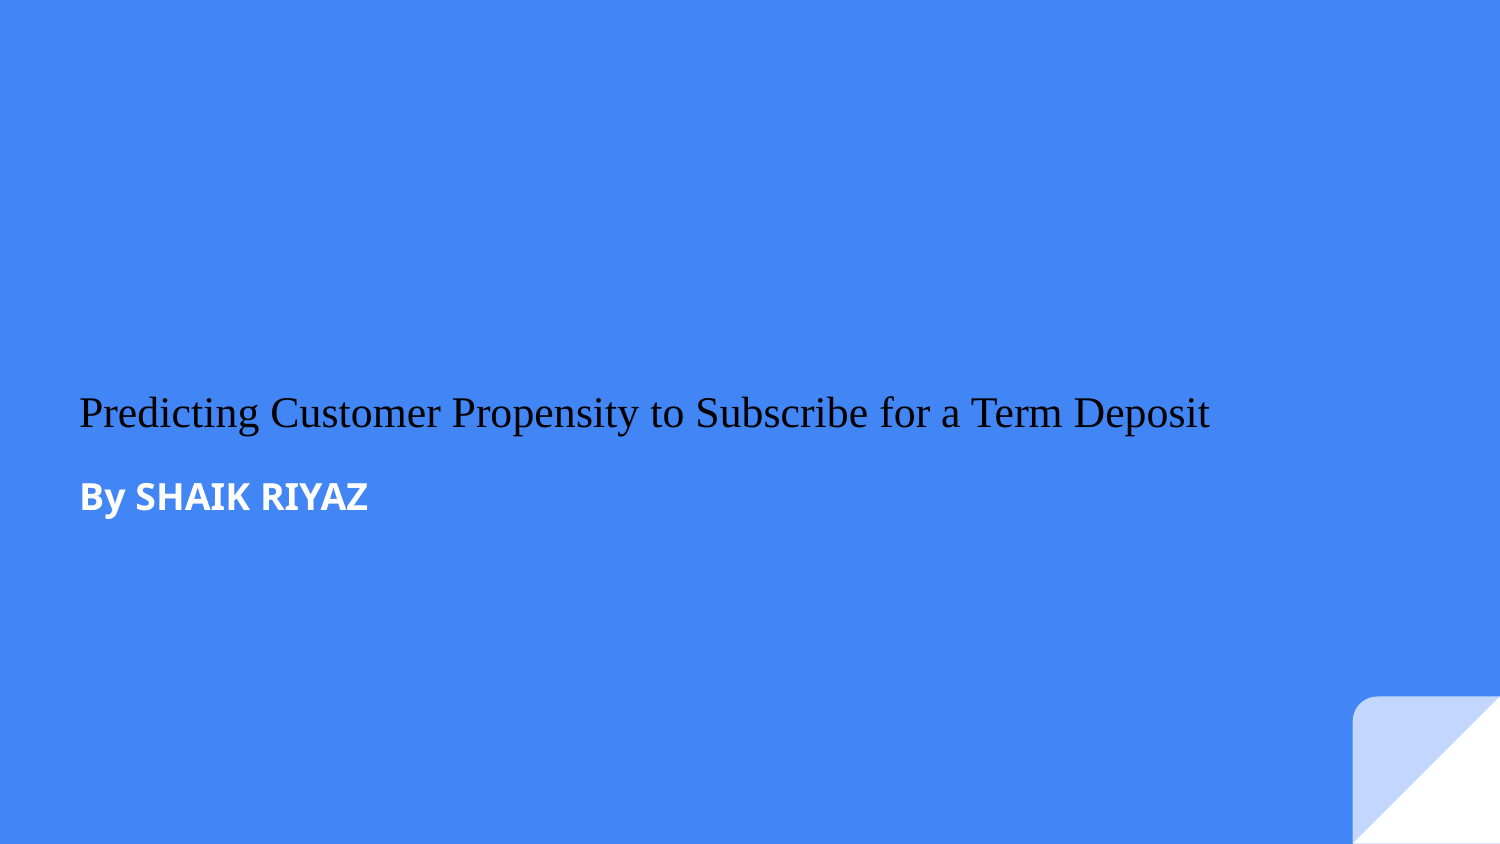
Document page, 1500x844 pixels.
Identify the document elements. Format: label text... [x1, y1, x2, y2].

title Predicting Customer Propensity to Subscribe for a Term Deposit [64, 298, 1413, 452]
subtitle By SHAIK RIYAZ [64, 457, 1413, 529]
